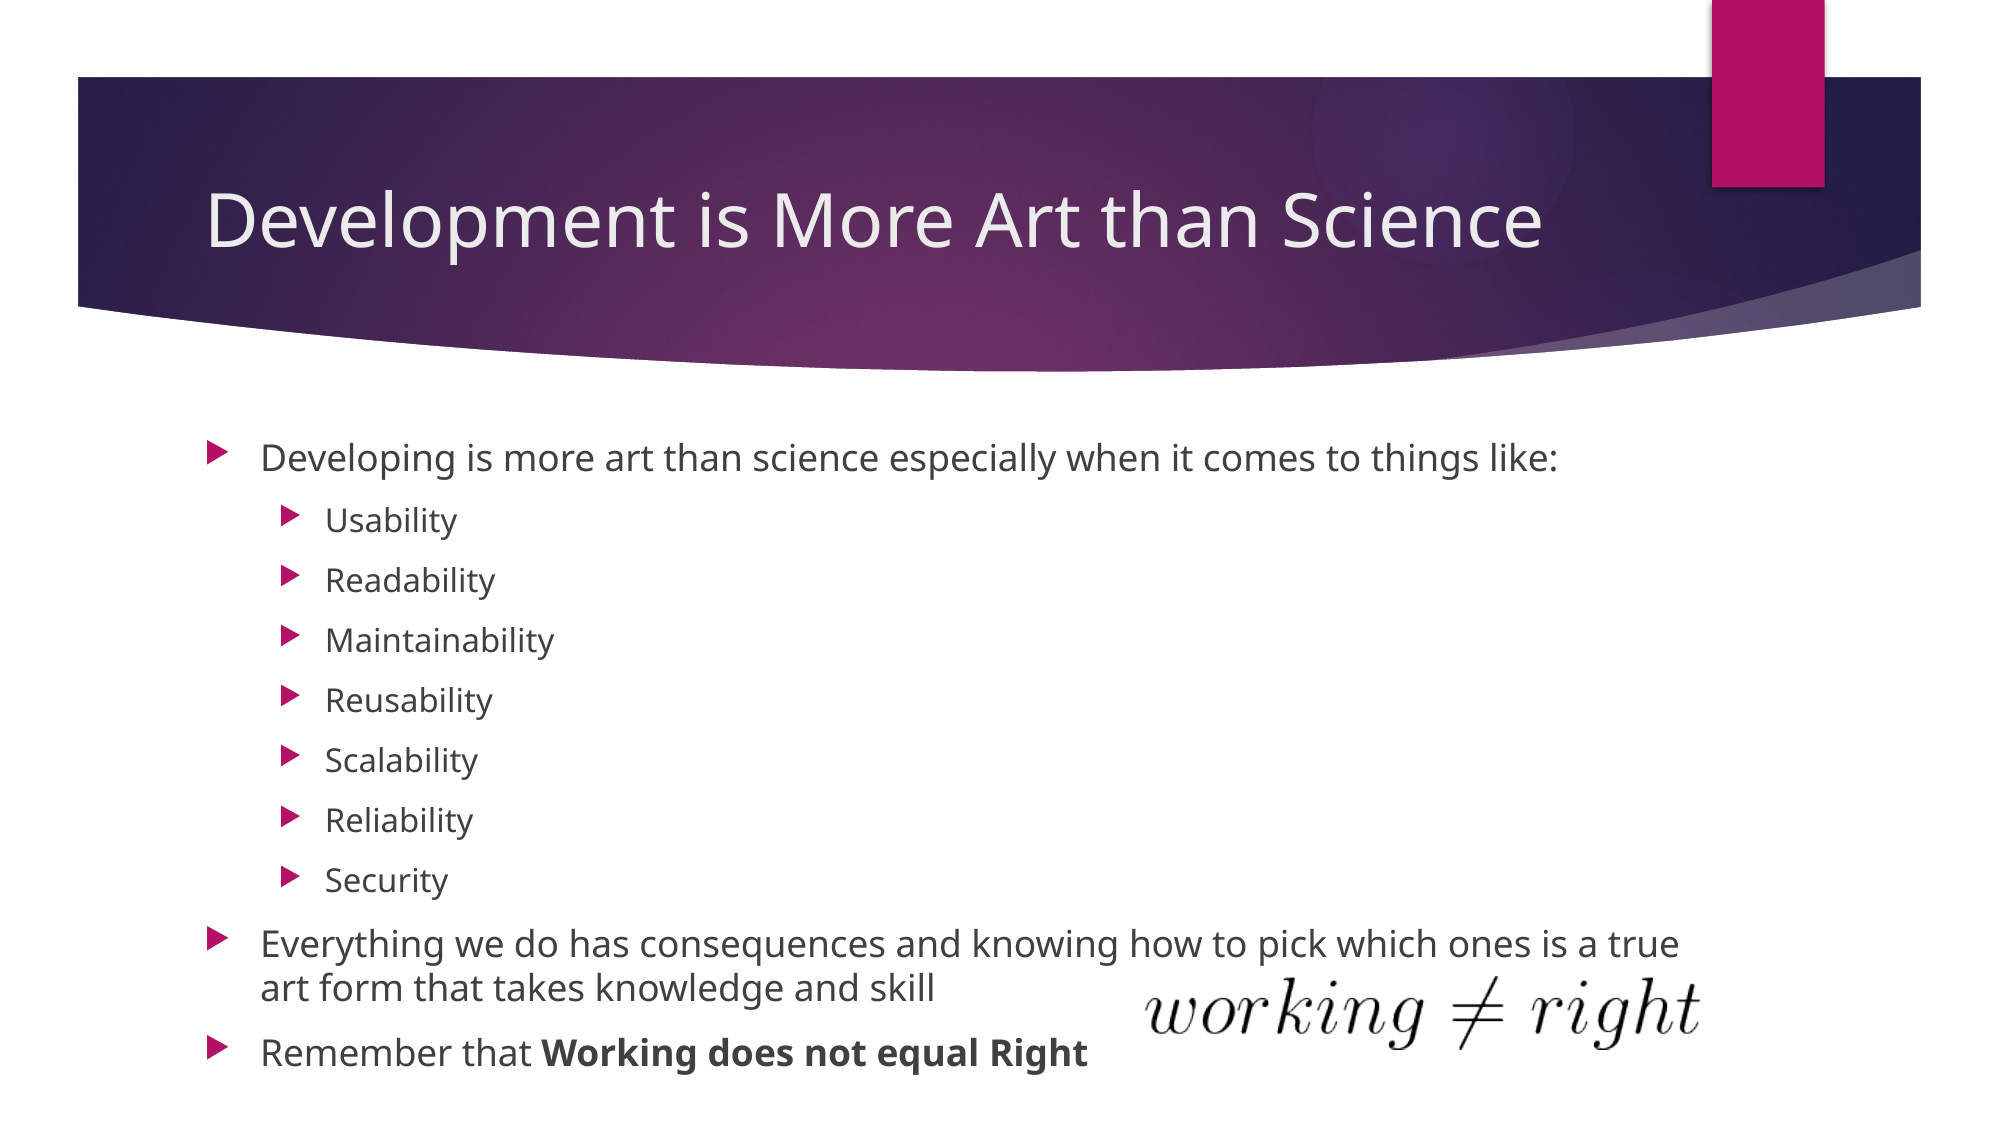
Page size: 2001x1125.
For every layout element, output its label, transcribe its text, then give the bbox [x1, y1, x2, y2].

title Development is More Art than Science [189, 159, 1627, 276]
list Developing is more art than science especially when it comes to things like: Usability Readability Maintainability Reusability Scalability Reliability Security Everything we do has consequences and knowing how to pick which ones is a true art form that takes knowledge and skill Remember that Working does not equal Right [189, 427, 1733, 1083]
picture [1144, 976, 1702, 1051]
